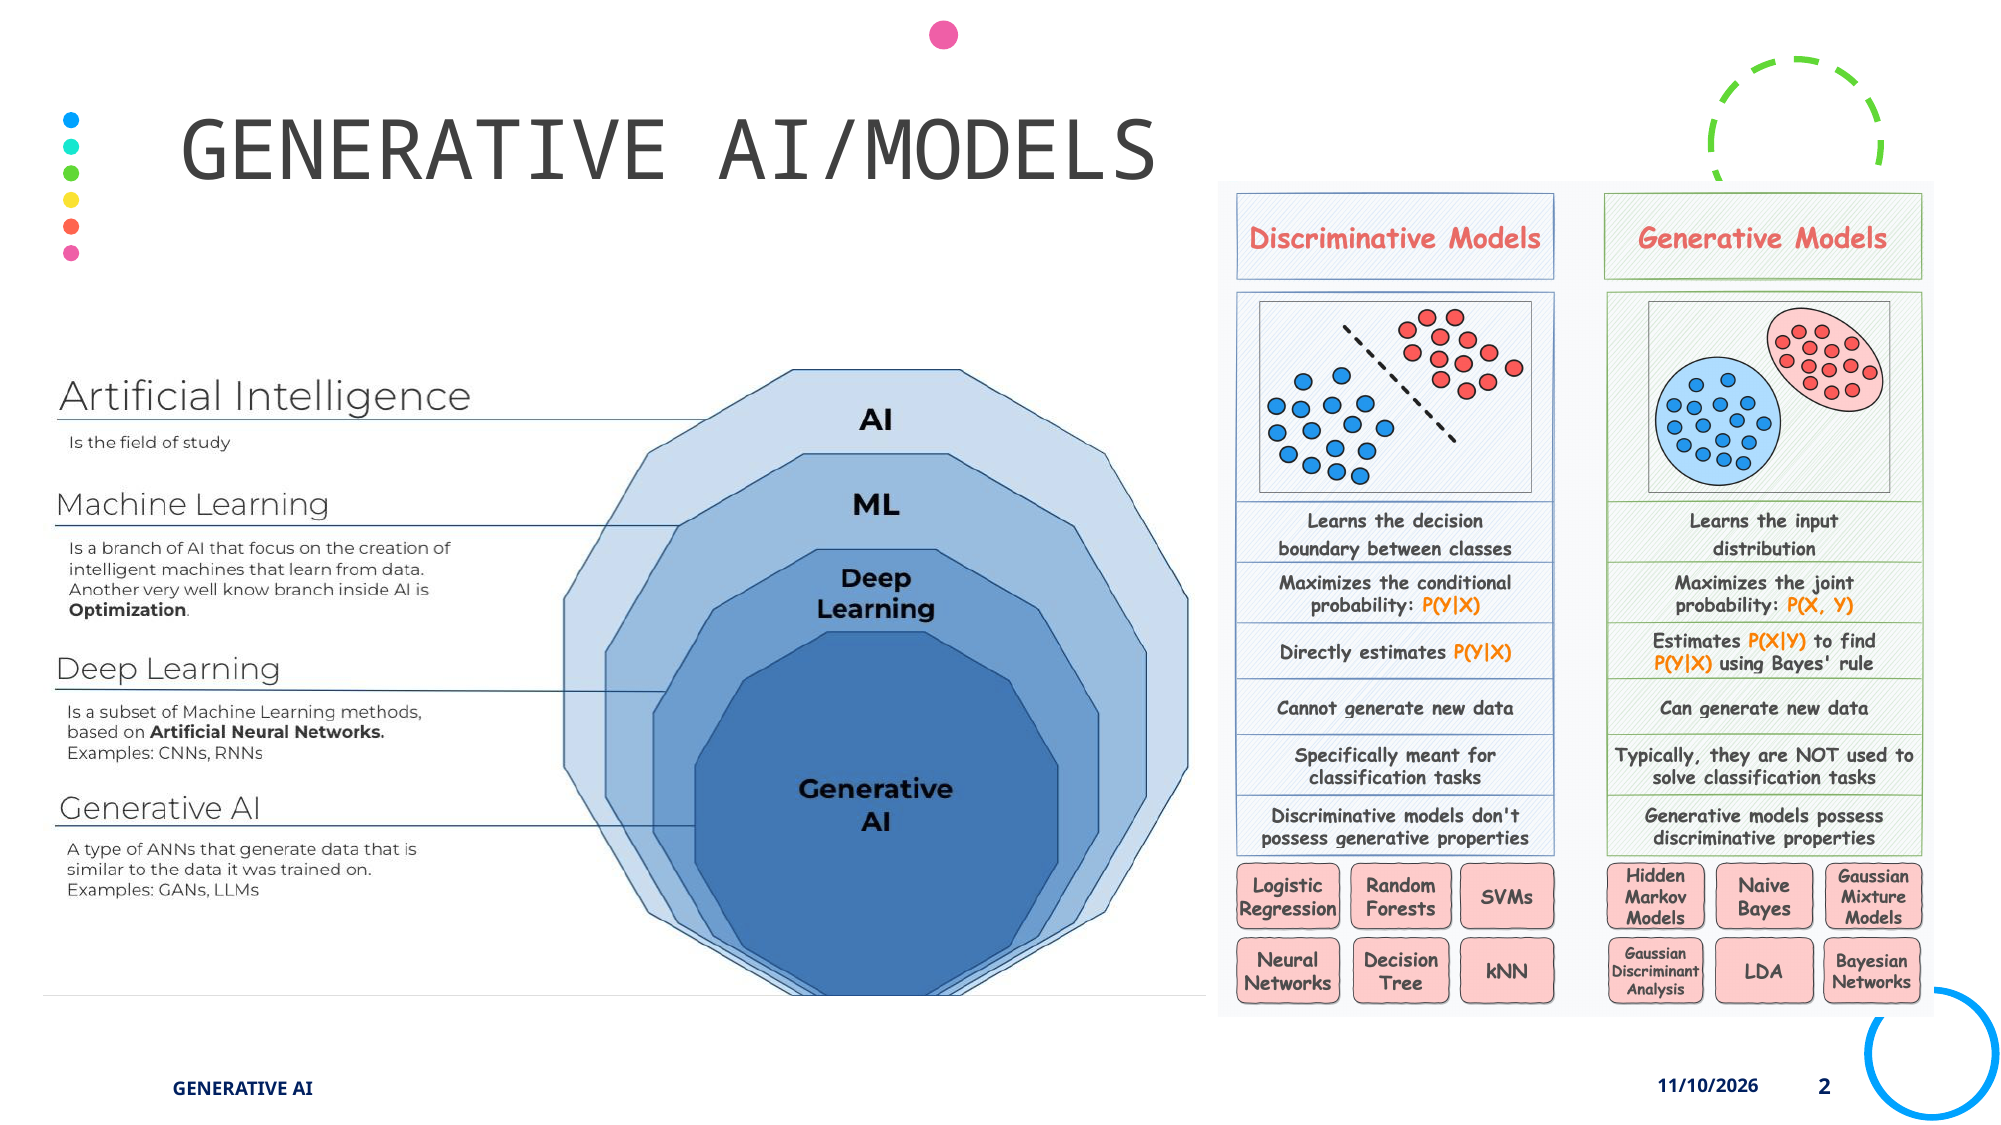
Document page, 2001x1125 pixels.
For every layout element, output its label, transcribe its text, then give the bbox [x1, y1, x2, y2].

picture [1217, 180, 1935, 1018]
picture [43, 369, 1207, 996]
slide_number 2 [1803, 1057, 1932, 1118]
title Generative AI/MODELS [180, 69, 1830, 237]
